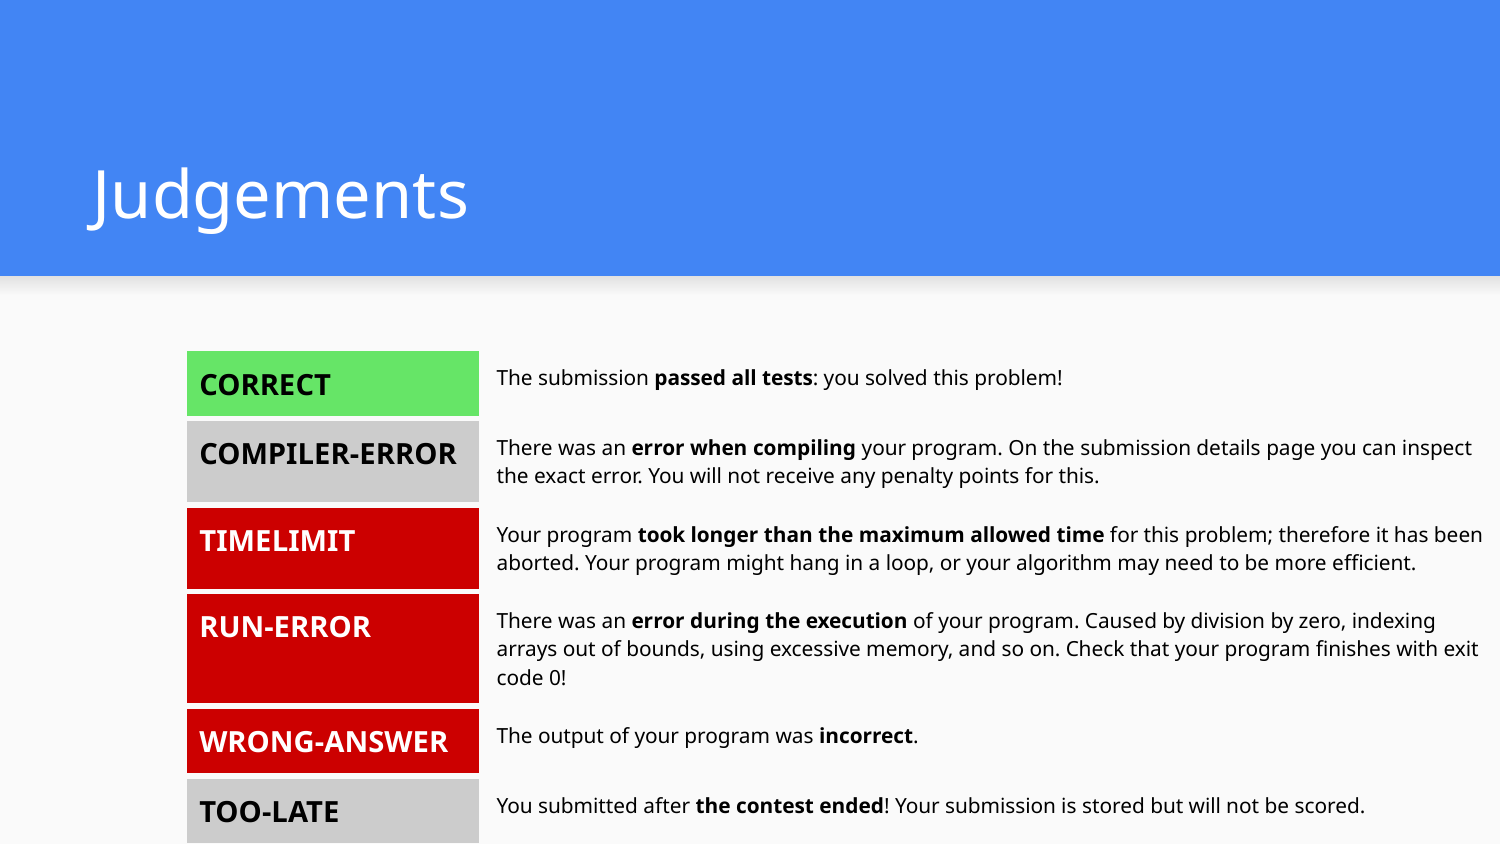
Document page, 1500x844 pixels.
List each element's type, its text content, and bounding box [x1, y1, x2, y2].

table_cell TOO-LATE [187, 779, 479, 843]
table_cell The output of your program was incorrect. [484, 709, 1497, 773]
table_cell WRONG-ANSWER [187, 709, 479, 773]
table_cell TIMELIMIT [187, 508, 479, 589]
table_cell Your program took longer than the maximum allowed time for this problem; therefore it has been aborted. Your program might hang in a loop, or your algorithm may need to be more efficient. [484, 508, 1497, 589]
table_header CORRECT [187, 351, 479, 416]
table_cell RUN-ERROR [187, 594, 479, 703]
table_cell You submitted after the contest ended! Your submission is stored but will not be scored. [484, 779, 1497, 843]
table_cell There was an error when compiling your program. On the submission details page you can inspect the exact error. You will not receive any penalty points for this. [484, 421, 1497, 502]
table_header The submission passed all tests: you solved this problem! [484, 351, 1497, 416]
table_cell COMPILER-ERROR [187, 421, 479, 502]
table_cell There was an error during the execution of your program. Caused by division by zero, indexing arrays out of bounds, using excessive memory, and so on. Check that your program finishes with exit code 0! [484, 594, 1497, 703]
title Judgements [77, 121, 1427, 248]
